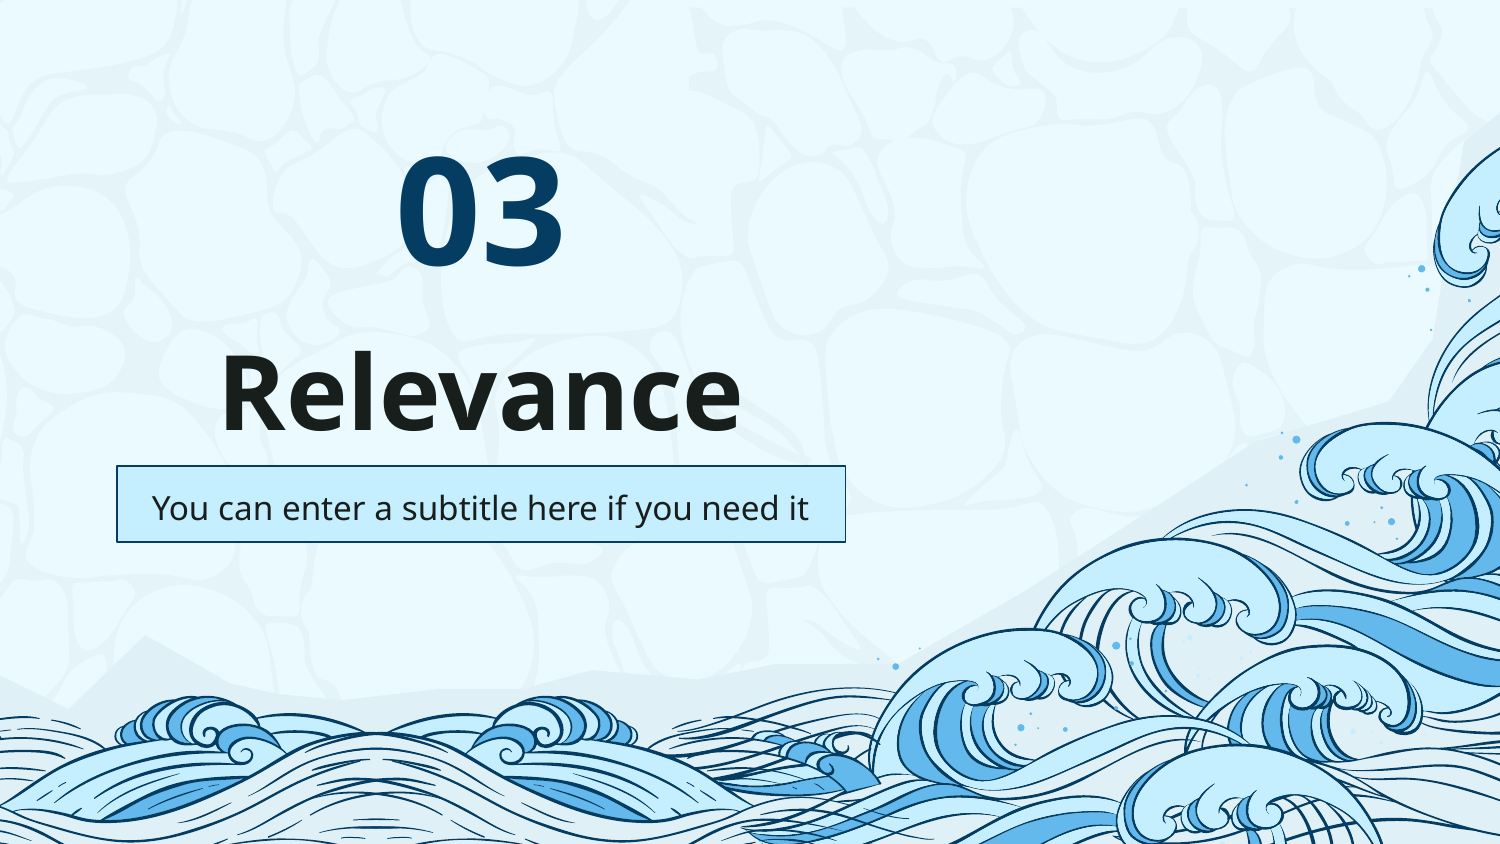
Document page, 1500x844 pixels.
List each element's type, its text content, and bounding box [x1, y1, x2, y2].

title 03 [326, 88, 636, 296]
title Relevance [116, 317, 846, 465]
subtitle You can enter a subtitle here if you need it [116, 465, 846, 543]
